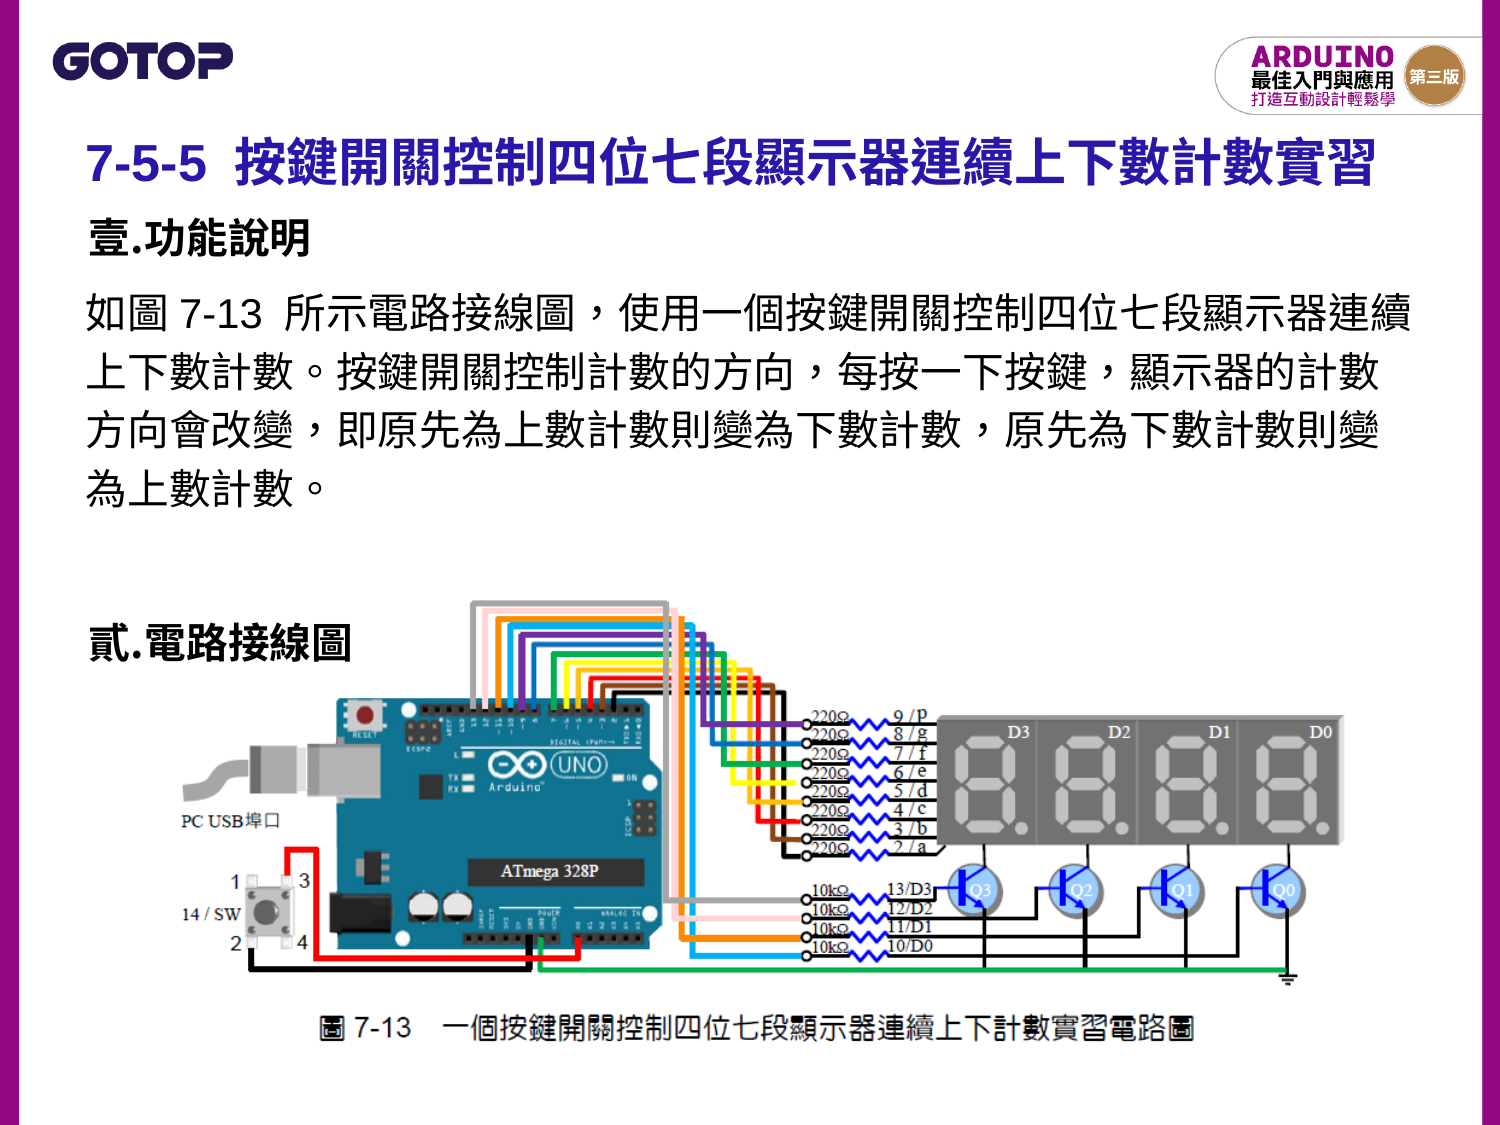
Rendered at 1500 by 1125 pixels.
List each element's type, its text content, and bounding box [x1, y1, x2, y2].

list 7-5-5 按鍵開關控制四位七段顯示器連續上下數計數實習 功能說明 如圖7-13 所示電路接線圖，使用一個按鍵開關控制四位七段顯示器連續上下數計數。按鍵開關控制計數的方向，每按一下按鍵，顯示器的計數方向會改變，即原先為上數計數則變為下數計數，原先為下數計數則變為上數計數。 電路接線圖 [70, 121, 1430, 1067]
picture [0, 0, 1500, 1125]
